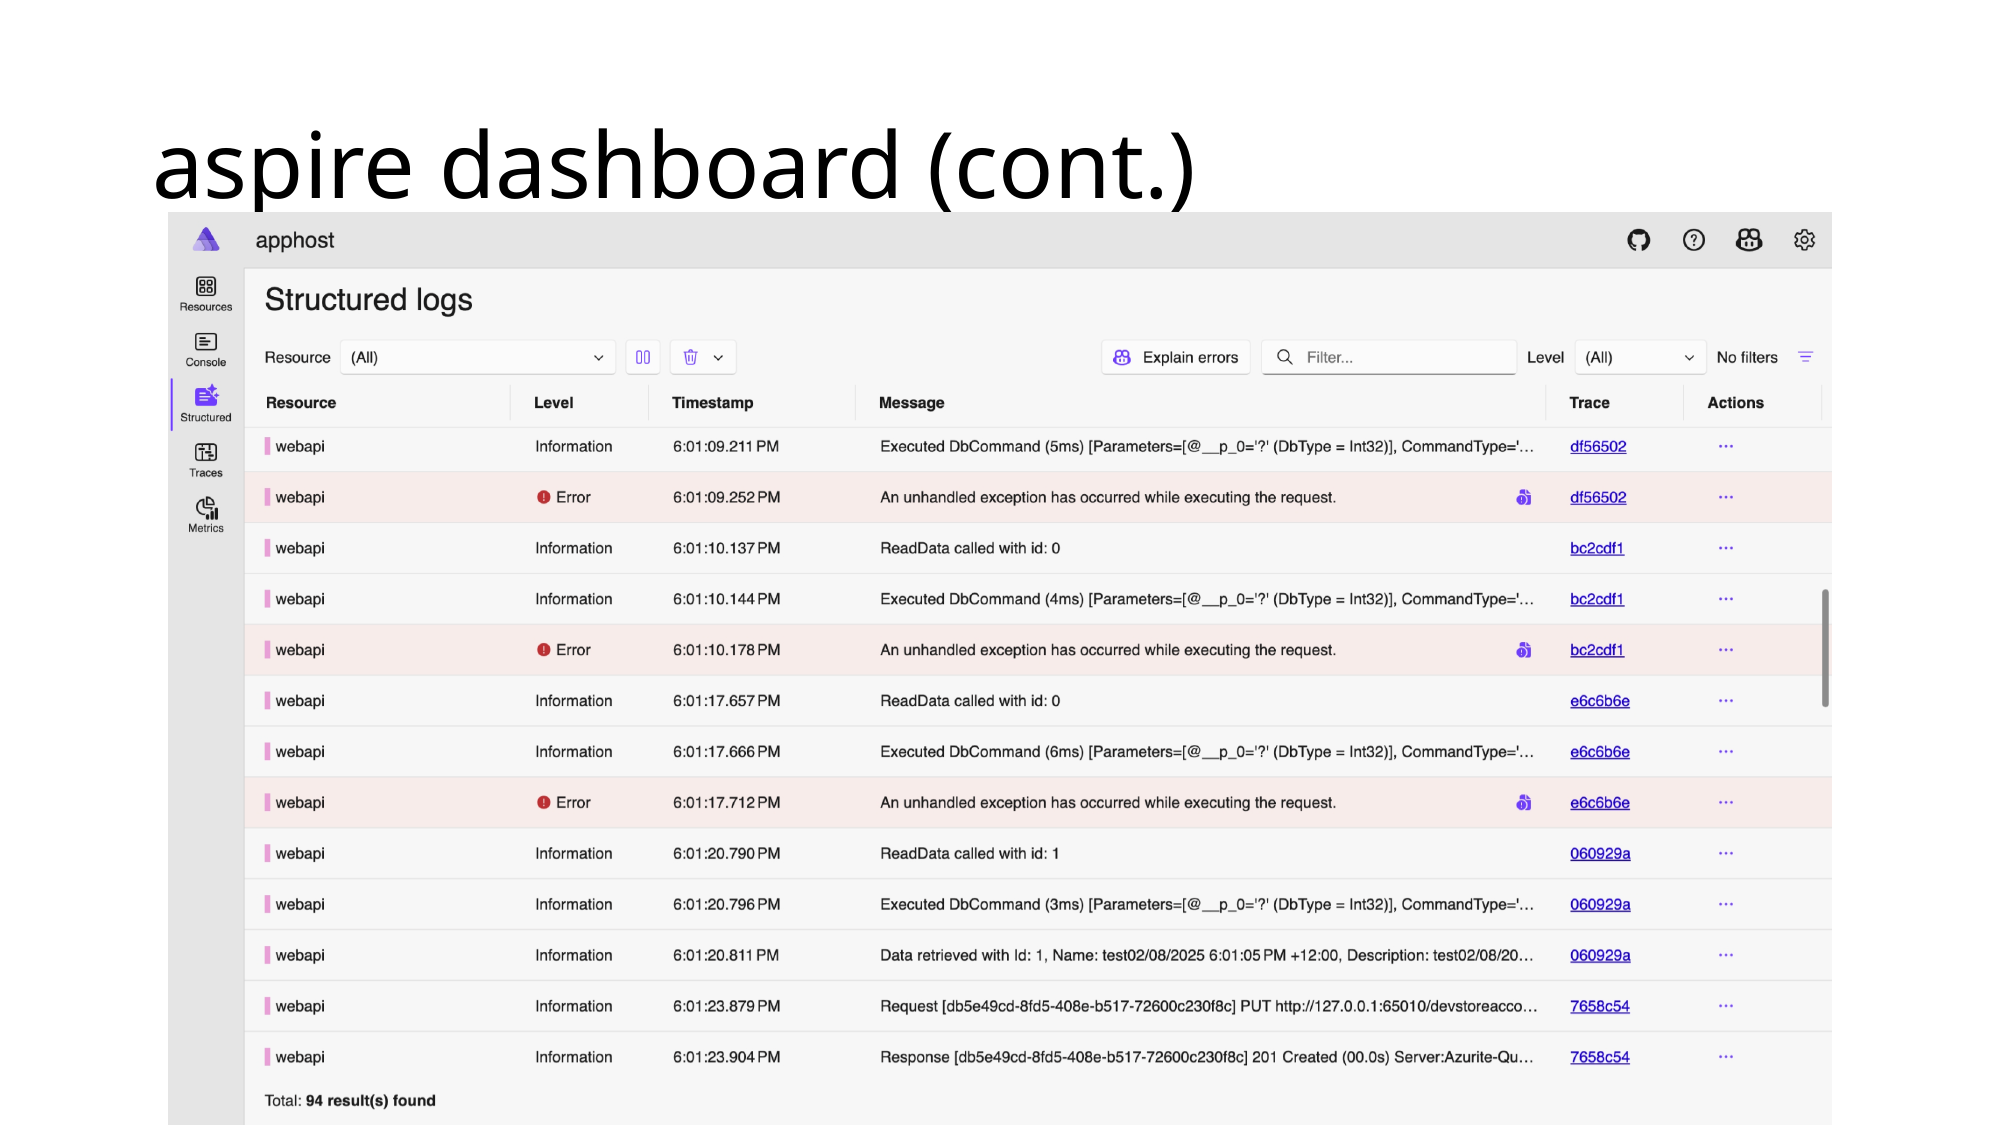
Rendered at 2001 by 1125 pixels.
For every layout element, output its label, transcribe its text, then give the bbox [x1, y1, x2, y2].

picture [168, 211, 1832, 1125]
title aspire dashboard (cont.) [137, 59, 1863, 278]
